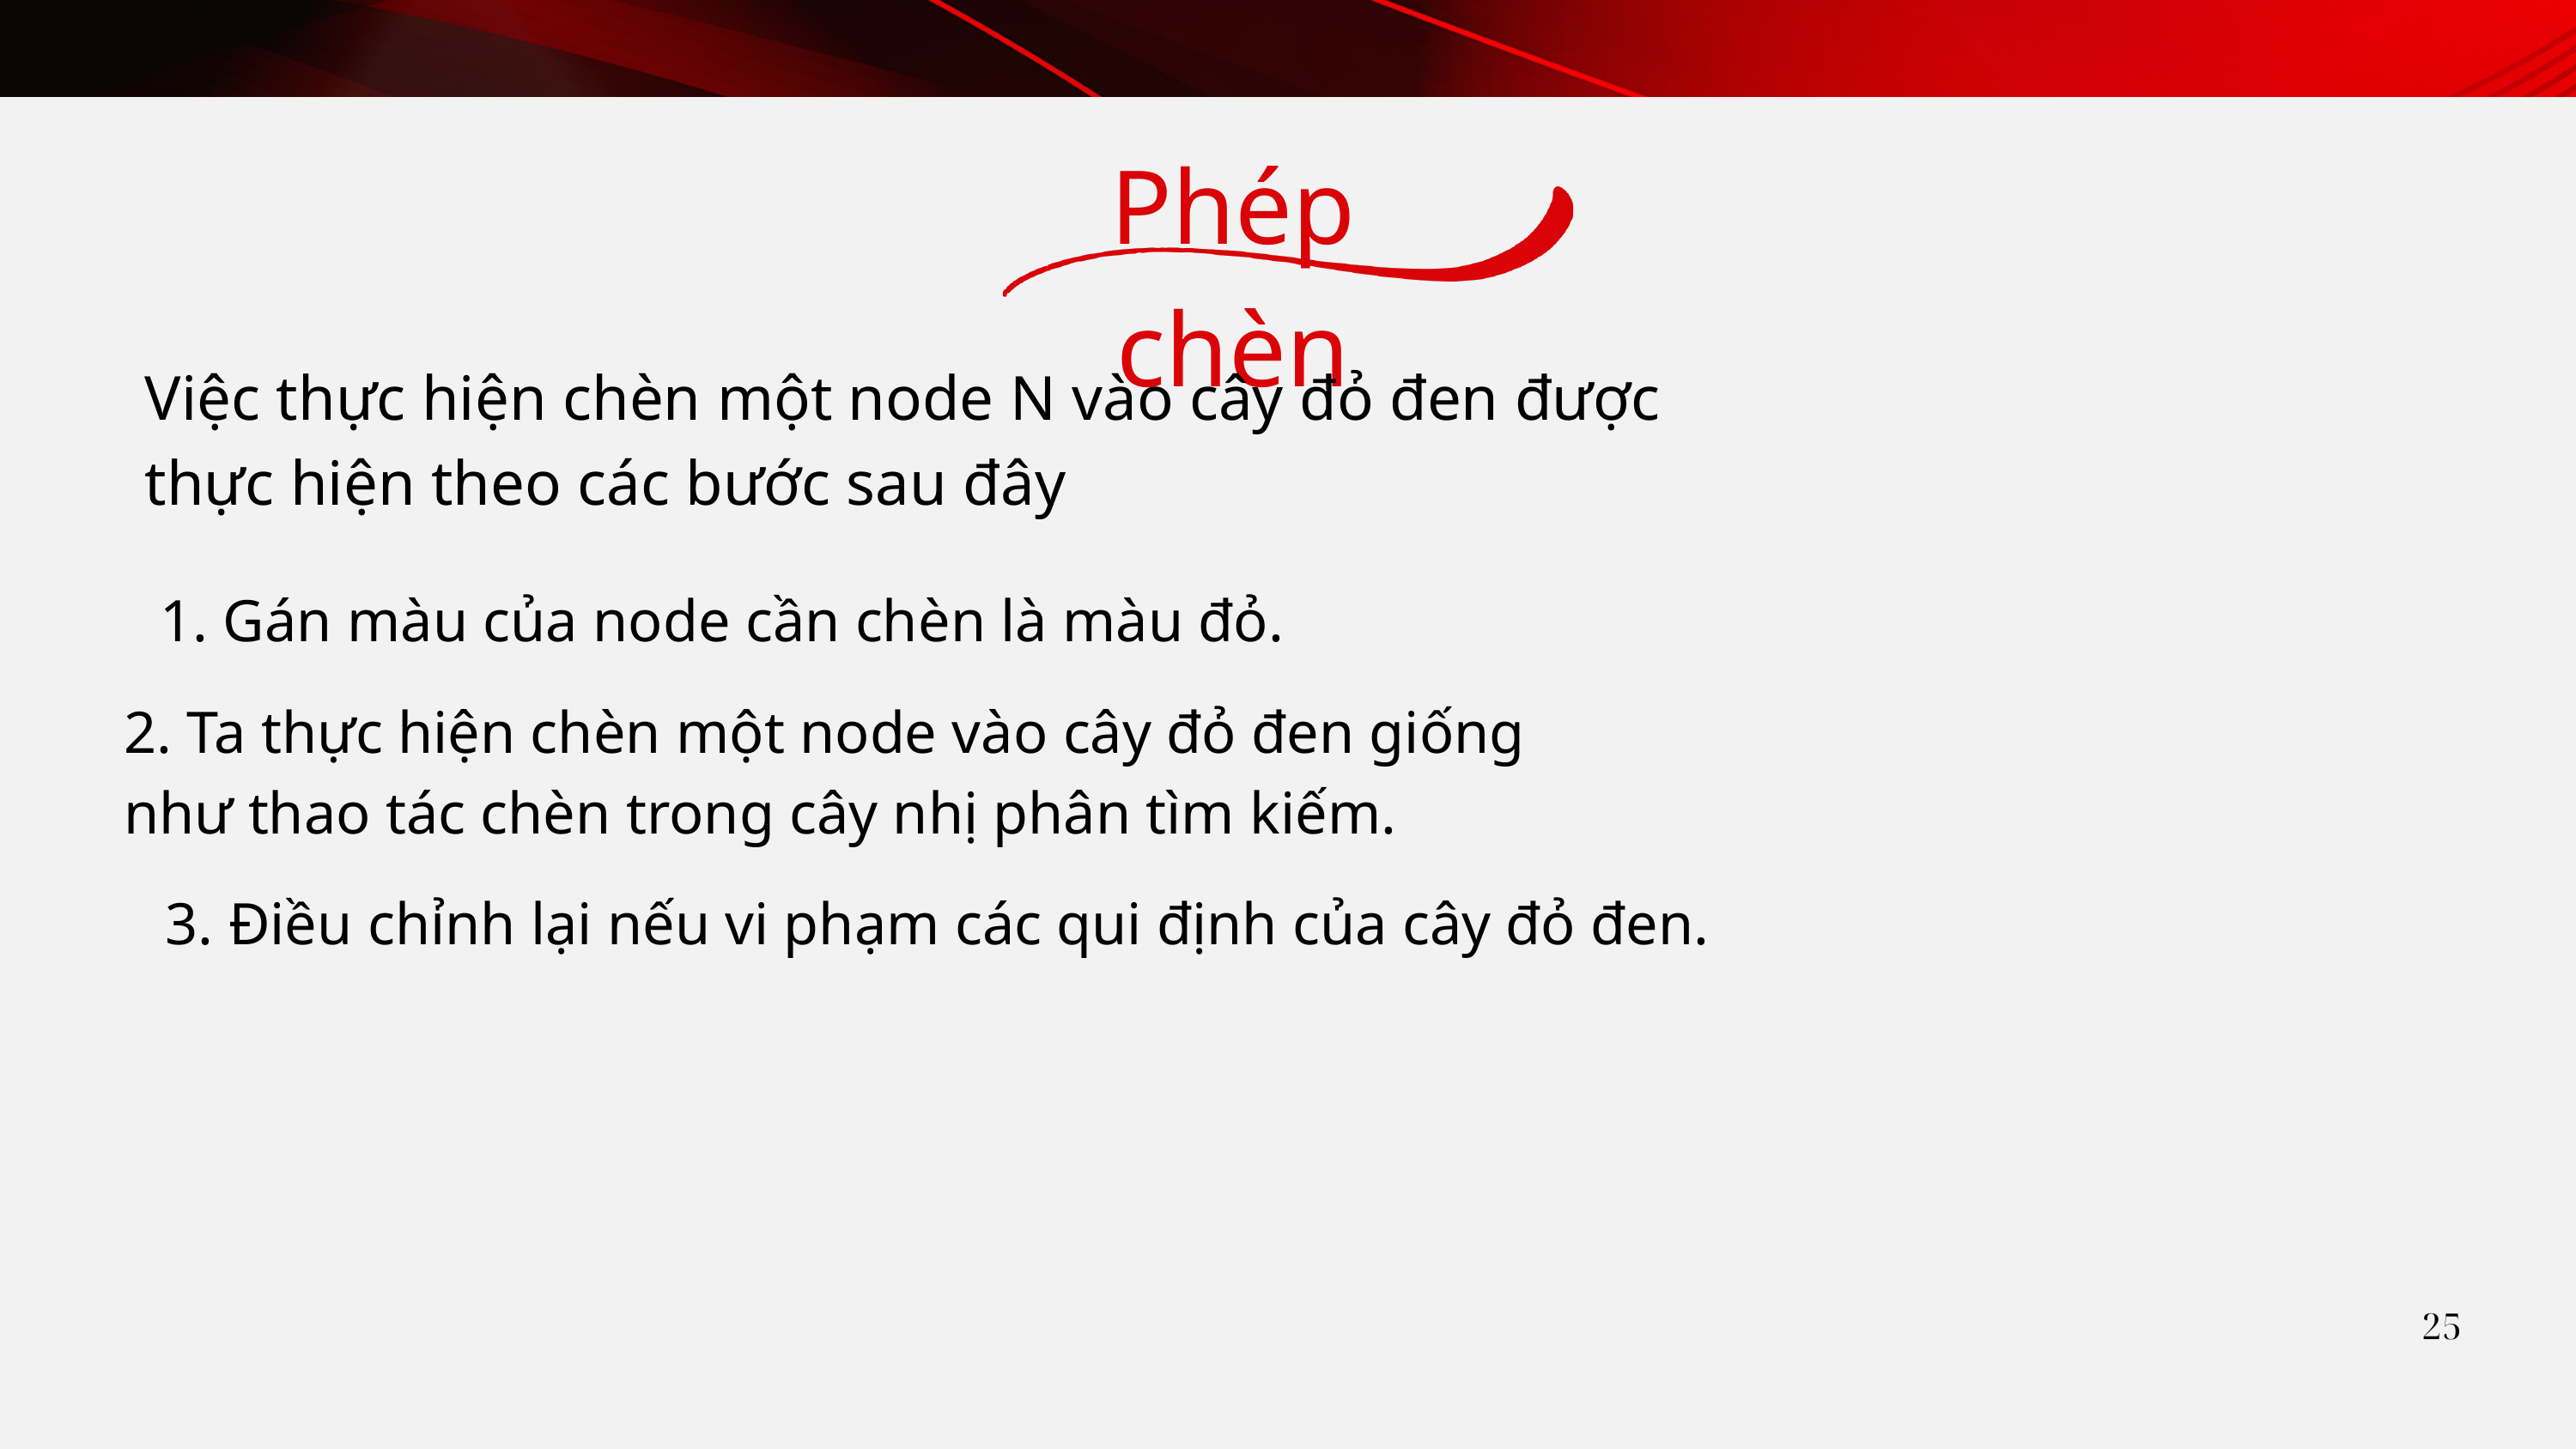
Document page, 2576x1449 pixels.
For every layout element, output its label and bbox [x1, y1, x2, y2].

text_box [1002, 132, 1574, 297]
text_box [0, 0, 2576, 1449]
